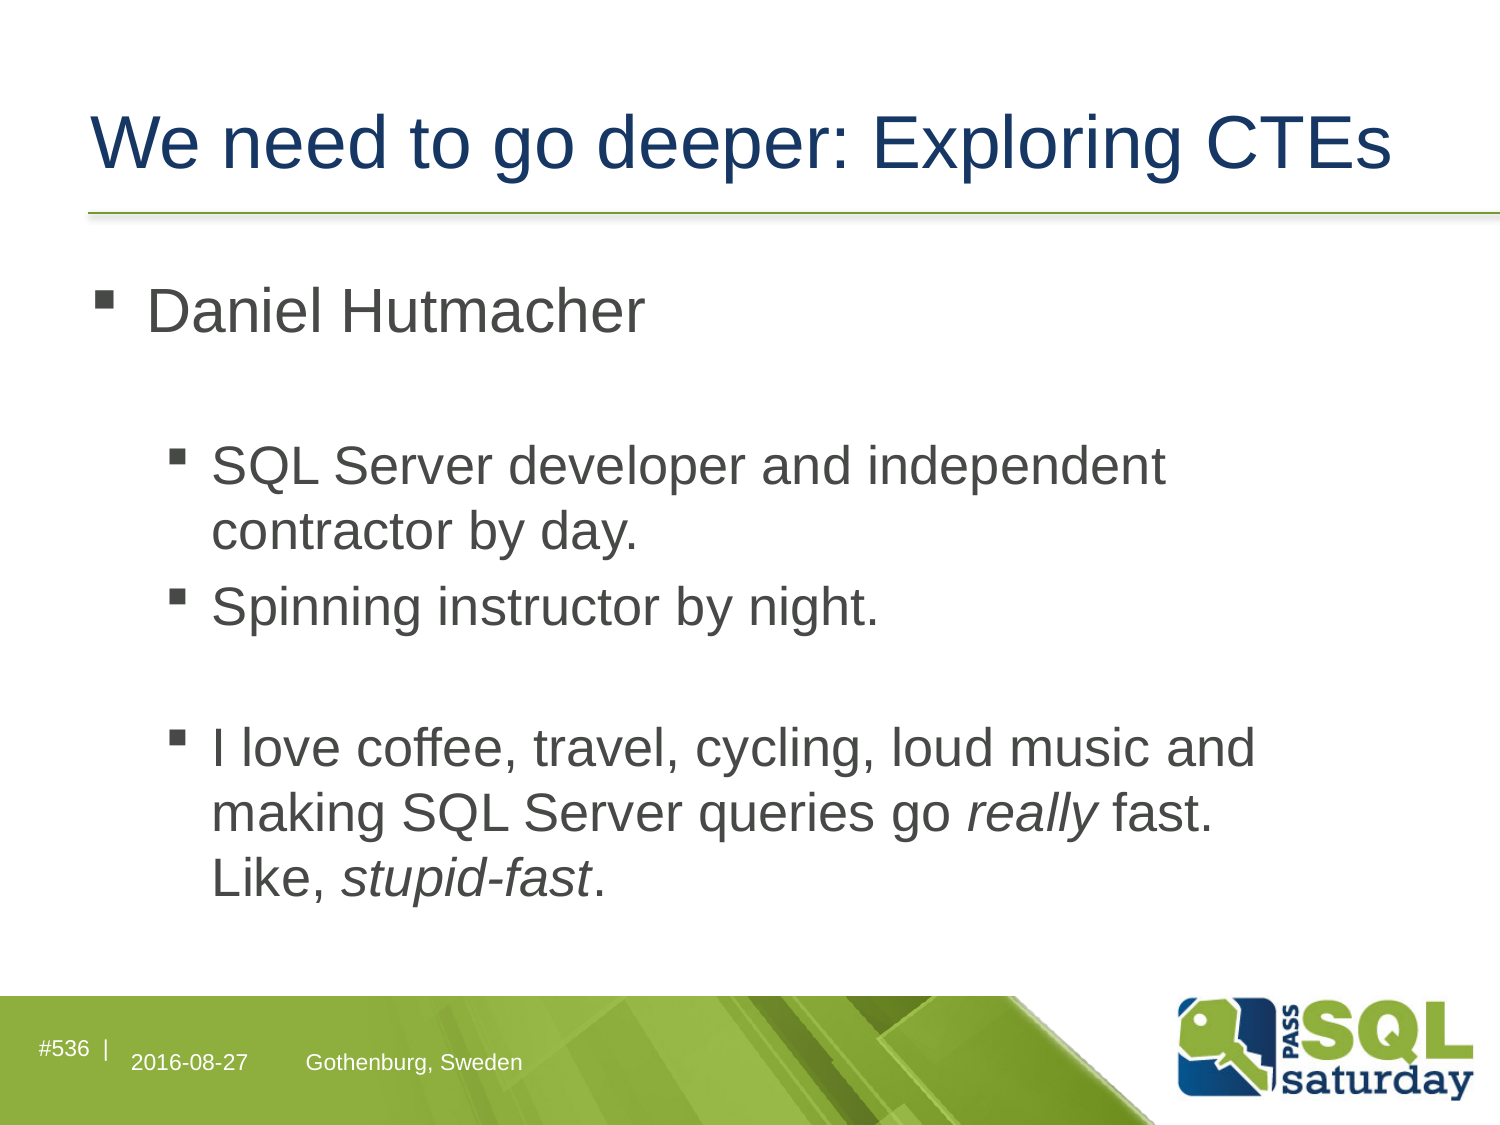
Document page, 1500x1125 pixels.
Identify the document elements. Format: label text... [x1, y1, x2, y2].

footer Gothenburg, Sweden [290, 1031, 751, 1092]
title We need to go deeper: Exploring CTEs [75, 45, 1425, 233]
picture [0, 969, 1483, 1125]
list Daniel Hutmacher SQL Server developer and independent contractor by day. Spinning instructor by night. I love coffee, travel, cycling, loud music and making SQL Server queries go really fast. Like, stupid-fast. [75, 262, 1425, 1005]
slide_number #536 | [19, 1031, 124, 1092]
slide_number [124, 1031, 279, 1092]
